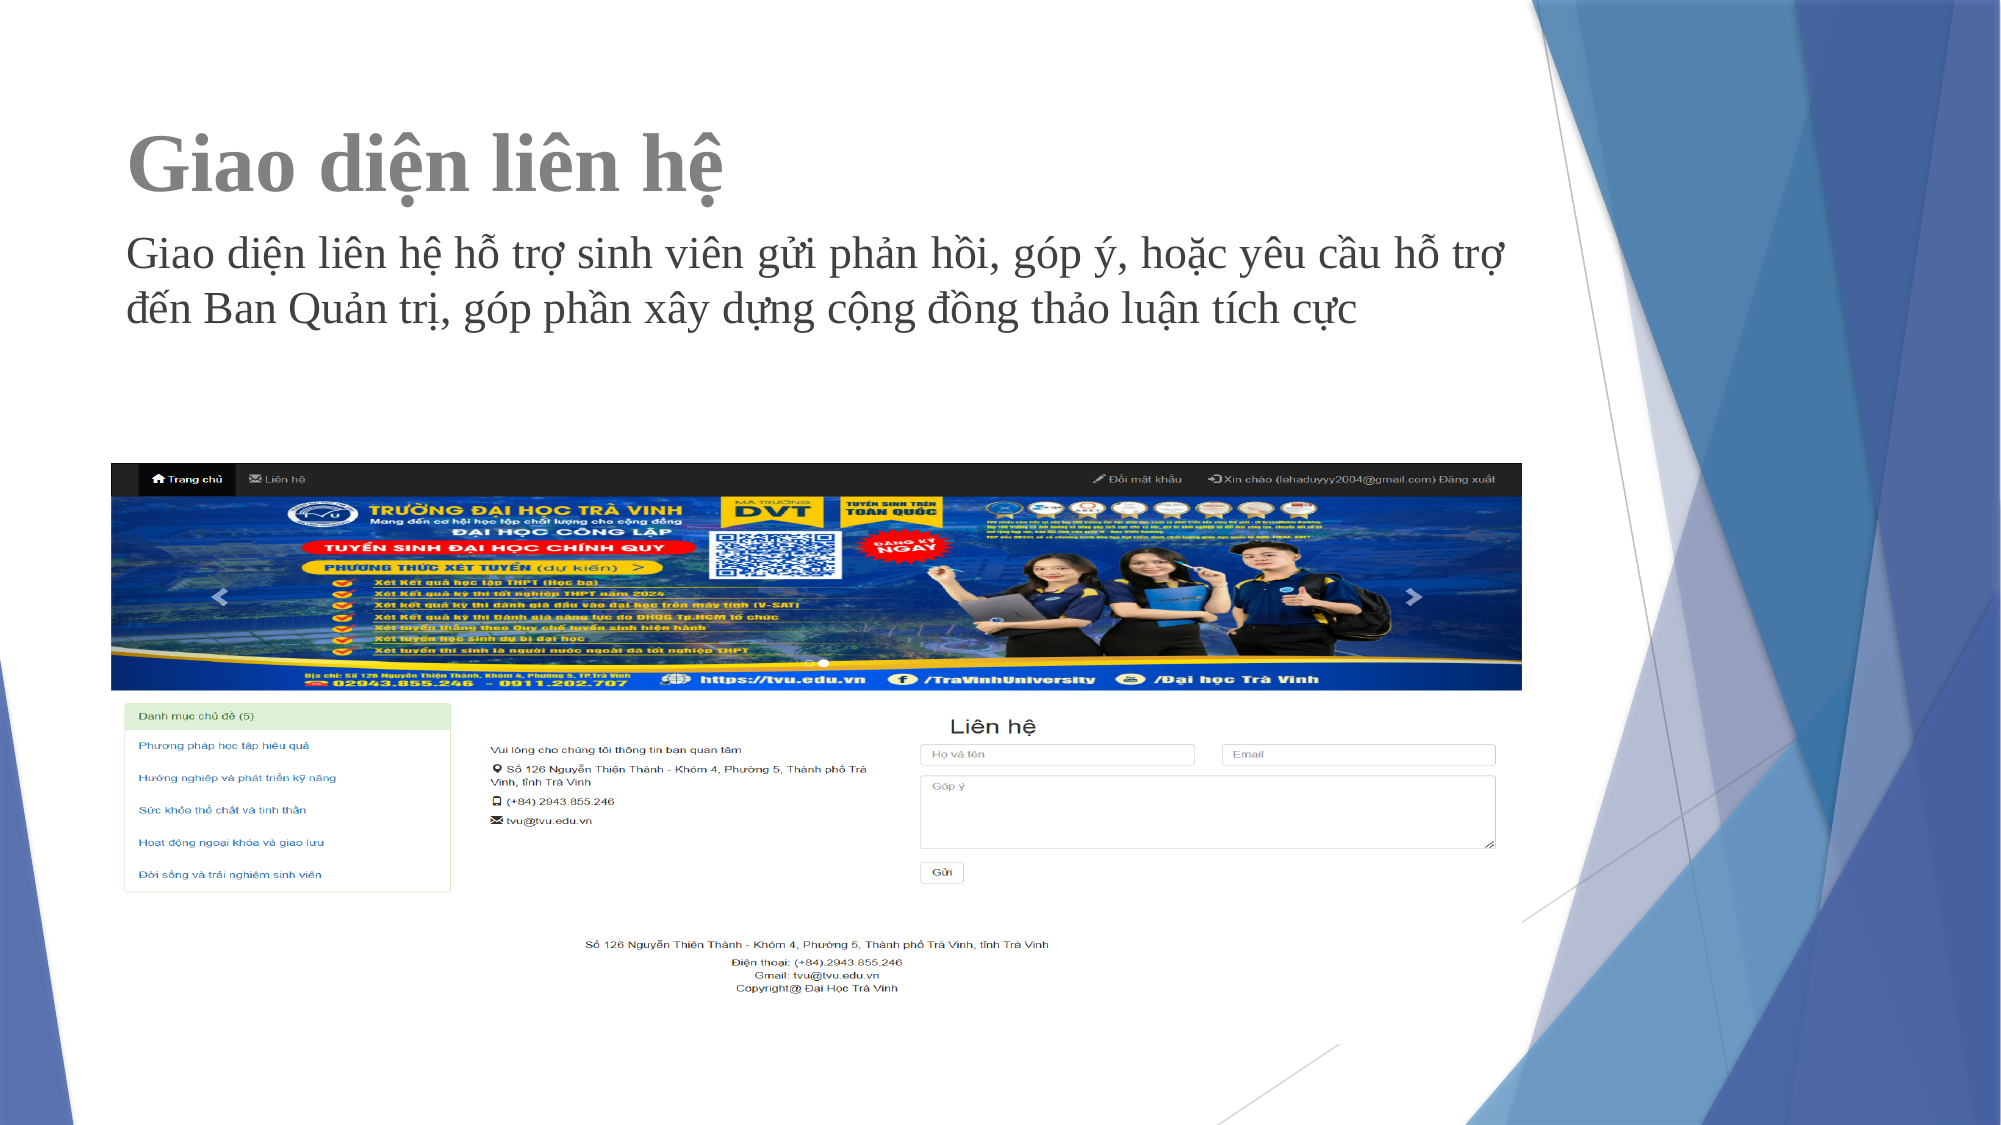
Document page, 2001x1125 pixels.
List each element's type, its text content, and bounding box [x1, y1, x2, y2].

list Giao diện liên hệ hỗ trợ sinh viên gửi phản hồi, góp ý, hoặc yêu cầu hỗ trợ đến Ban Quản trị, góp phần xây dựng cộng đồng thảo luận tích cực [111, 215, 1522, 462]
picture [110, 462, 1522, 1044]
title Giao diện liên hệ [111, 99, 1522, 215]
